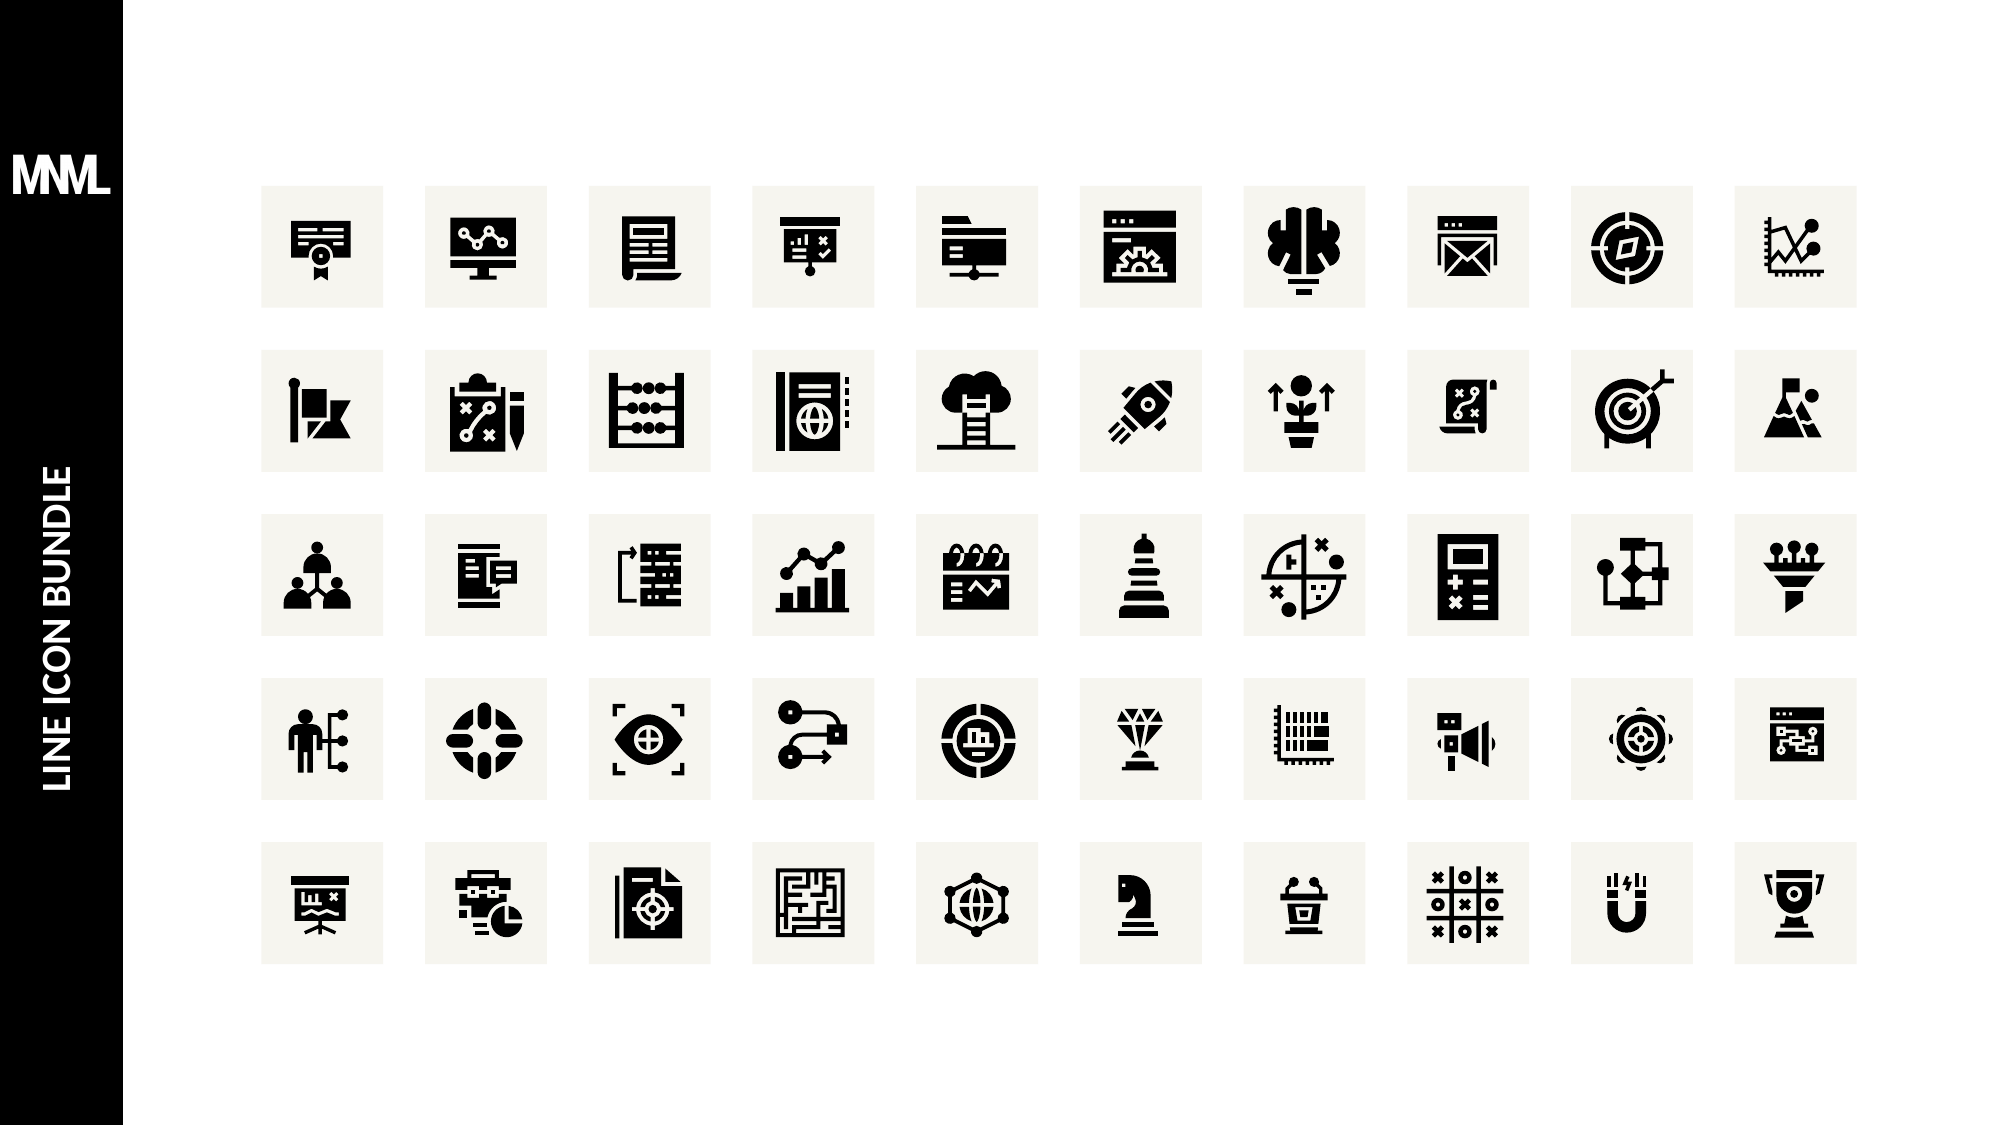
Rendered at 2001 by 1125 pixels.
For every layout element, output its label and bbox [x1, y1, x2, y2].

text_box [1437, 713, 1496, 772]
text_box [288, 709, 349, 773]
text_box [775, 540, 850, 613]
text_box [1769, 707, 1825, 762]
text_box [1280, 876, 1328, 935]
text_box [1596, 537, 1669, 610]
text_box [1118, 875, 1158, 937]
text_box [1107, 380, 1173, 445]
text_box [1437, 216, 1498, 276]
text_box [450, 217, 516, 280]
text_box [1119, 533, 1169, 618]
text_box [1267, 207, 1340, 295]
text_box [1762, 540, 1826, 613]
text_box [1607, 872, 1647, 933]
text_box [288, 377, 351, 443]
text_box [1103, 210, 1176, 283]
text_box [944, 872, 1009, 938]
text_box [941, 703, 1016, 779]
text_box [1439, 379, 1497, 434]
text_box [1273, 704, 1334, 765]
text_box [1594, 369, 1675, 449]
text_box [941, 216, 1007, 281]
text_box [455, 870, 523, 938]
text_box [615, 867, 683, 939]
text_box [617, 543, 681, 607]
text_box [446, 702, 523, 780]
text_box [775, 868, 845, 938]
text_box [1117, 708, 1163, 771]
text_box [457, 543, 517, 609]
text_box [1763, 378, 1822, 438]
text_box [1437, 533, 1499, 621]
text_box [942, 543, 1010, 610]
text_box [936, 371, 1016, 450]
text_box [778, 700, 848, 770]
text_box [290, 876, 350, 935]
picture [0, 113, 122, 236]
text_box [1764, 217, 1824, 277]
text_box [612, 703, 685, 776]
text_box [1591, 212, 1664, 285]
text_box [775, 372, 850, 451]
text_box [621, 216, 682, 281]
text_box [283, 541, 351, 609]
text_box [1261, 534, 1347, 620]
text_box [450, 373, 524, 452]
text_box [780, 216, 840, 277]
text_box [290, 220, 351, 281]
text_box [1763, 870, 1825, 938]
text_box [1426, 866, 1504, 943]
text_box [608, 372, 685, 448]
text_box [1608, 706, 1673, 771]
text_box [1267, 375, 1335, 448]
